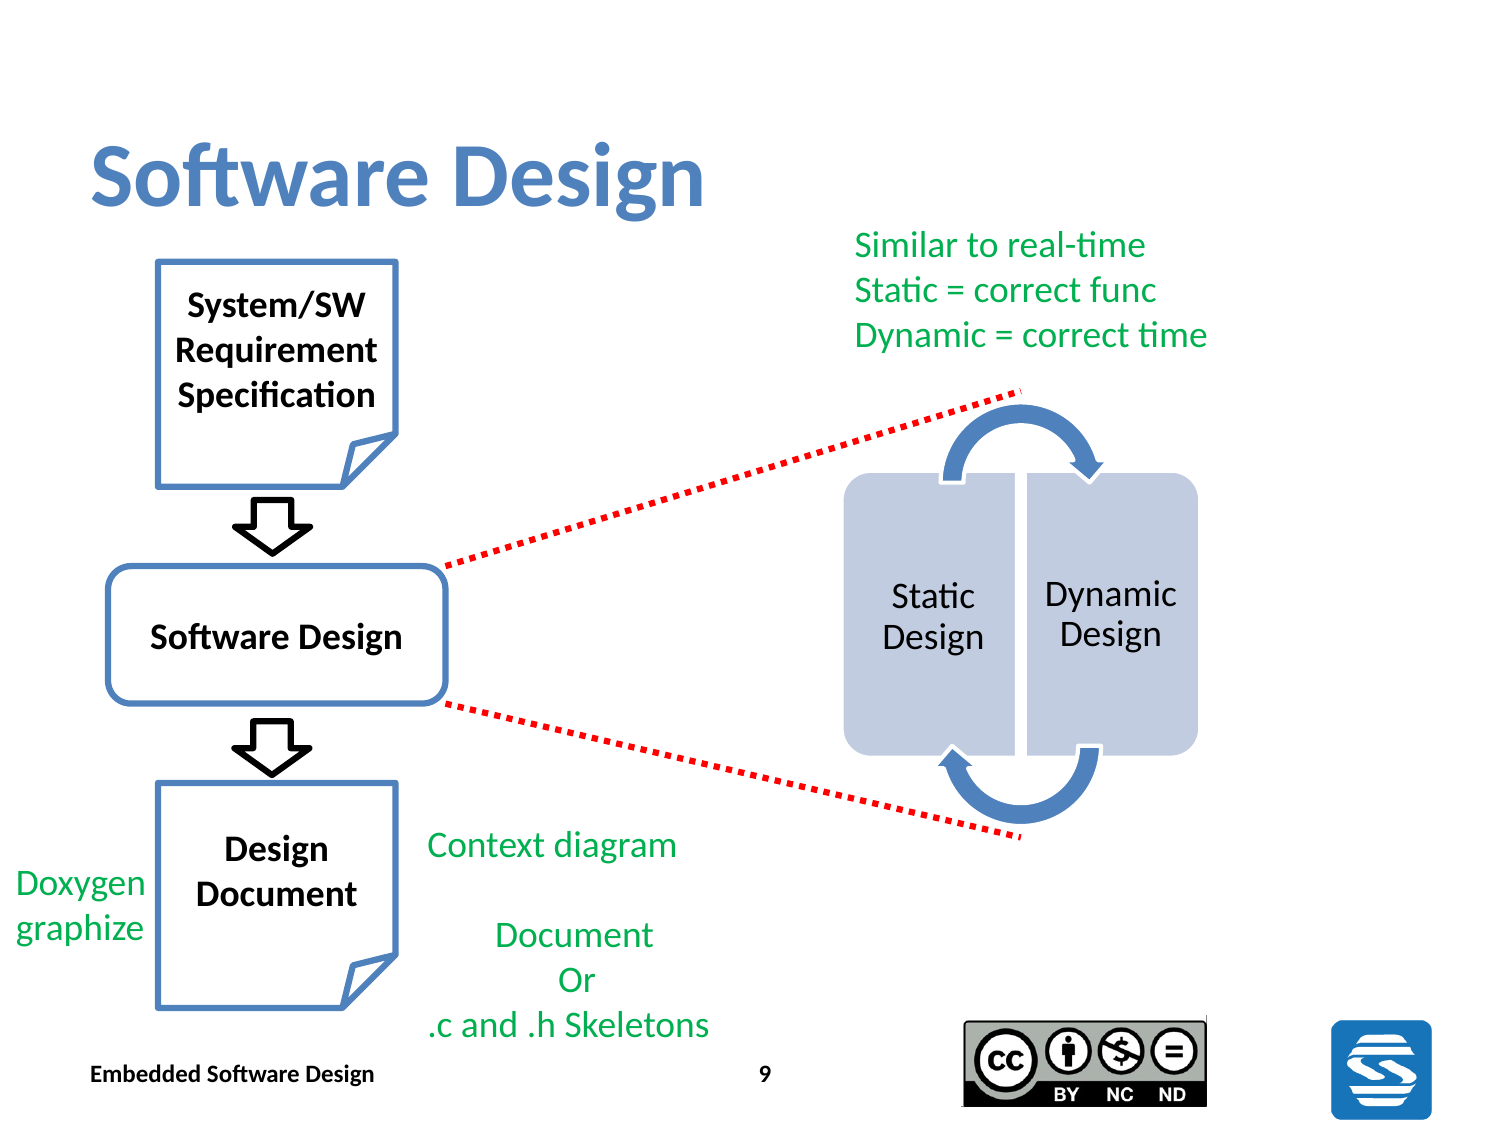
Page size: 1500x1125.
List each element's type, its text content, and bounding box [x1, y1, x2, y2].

title Software Design [75, 45, 1425, 233]
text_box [445, 390, 1022, 567]
text_box Design Document [157, 782, 397, 1009]
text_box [399, 390, 1500, 838]
slide_number 9 [676, 1042, 854, 1103]
text_box Doxygen graphize [1, 850, 162, 956]
text_box [234, 499, 311, 555]
text_box [233, 720, 311, 776]
picture [1331, 1020, 1432, 1120]
footer Embedded Software Design [75, 1042, 607, 1103]
text_box System/SW Requirement Specification [157, 261, 397, 488]
picture [961, 1015, 1207, 1107]
text_box Context diagram Document Or .c and .h Skeletons [412, 846, 750, 1053]
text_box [445, 703, 1022, 838]
text_box Software Design [107, 565, 394, 705]
text_box Similar to real-time Static = correct func Dynamic = correct time [839, 212, 1224, 363]
